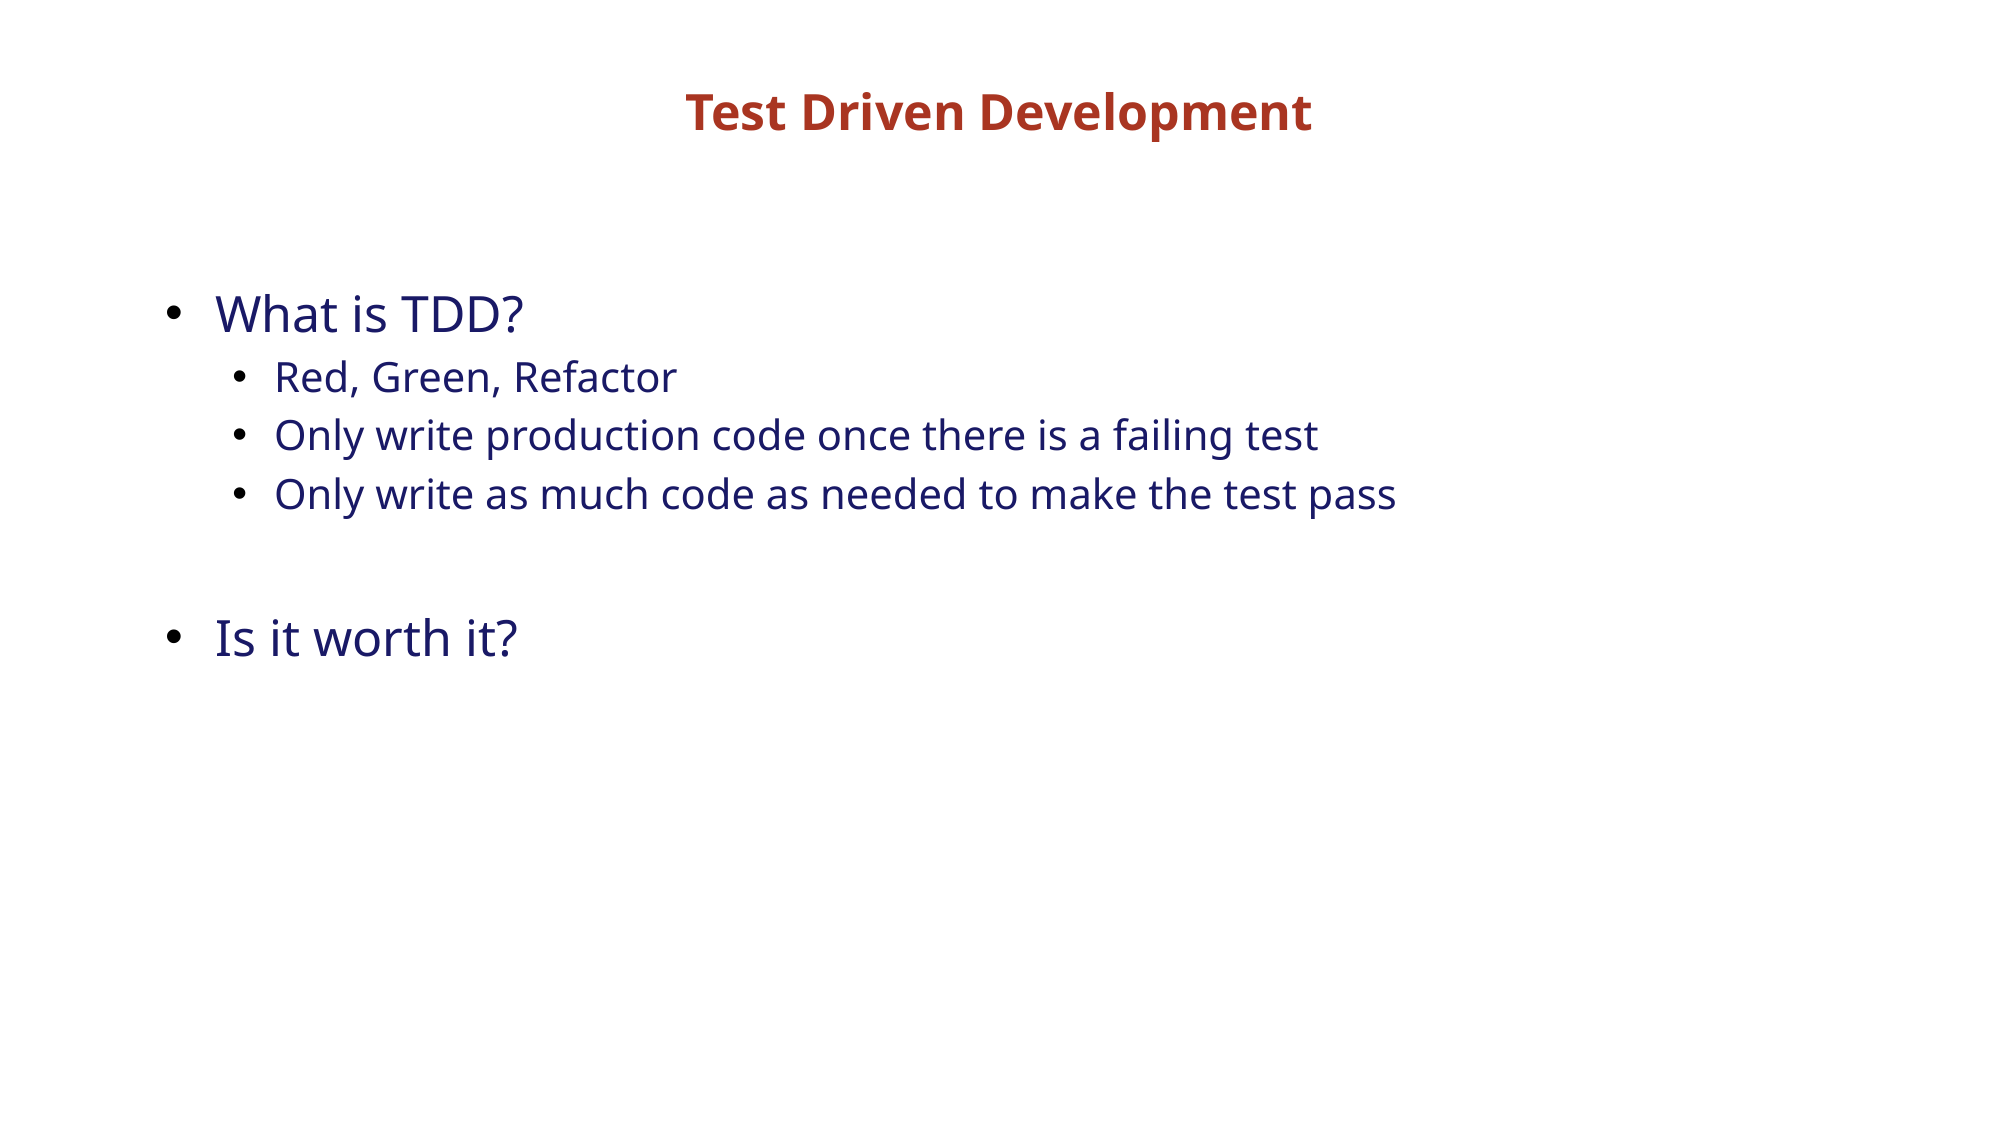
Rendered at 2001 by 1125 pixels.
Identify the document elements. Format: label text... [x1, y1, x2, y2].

list What is TDD? Red, Green, Refactor Only write production code once there is a failing test Only write as much code as needed to make the test pass Is it worth it? [150, 275, 1850, 981]
title Test Driven Development [418, 0, 1581, 222]
